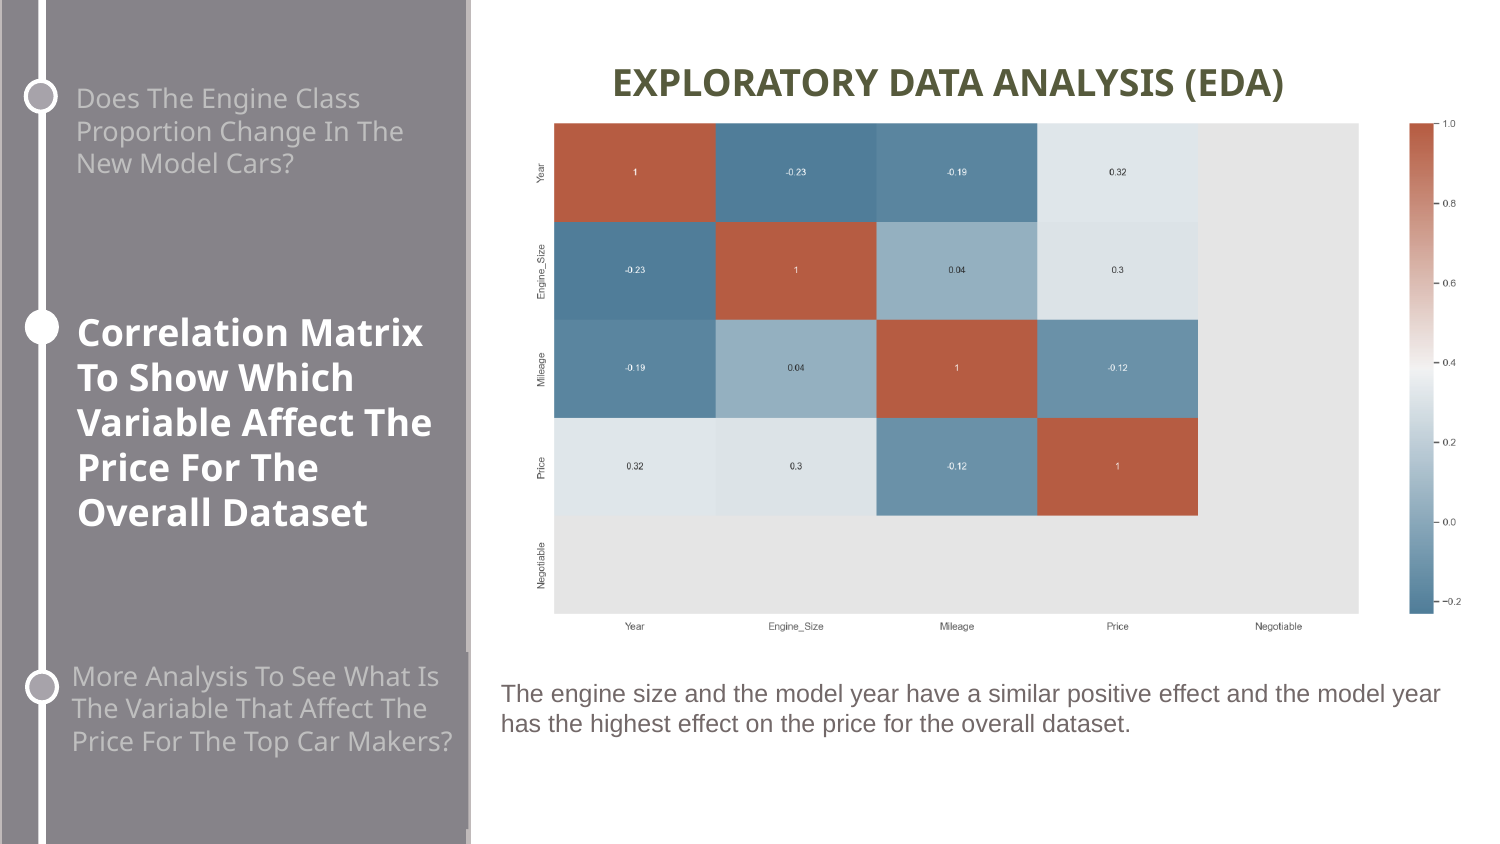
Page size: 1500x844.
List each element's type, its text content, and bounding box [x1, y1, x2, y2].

picture [529, 111, 1480, 642]
text_box Correlation Matrix To Show Which Variable Affect The Price For The Overall Dataset [61, 445, 474, 550]
title Does The Engine Class Proportion Change In The New Model Cars? [60, 57, 457, 195]
text_box [38, 0, 46, 79]
text_box [24, 309, 59, 345]
text_box [23, 78, 58, 114]
text_box [38, 345, 46, 669]
text_box [46, 0, 471, 844]
text_box More Analysis To See What Is The Variable That Affect The Price For The Top Car Makers? [56, 652, 469, 830]
text_box [25, 669, 60, 705]
text_box [38, 705, 46, 844]
text_box EXPLORATORY DATA ANALYSIS (EDA) [597, 51, 1500, 111]
text_box [0, 0, 38, 844]
text_box [38, 114, 46, 309]
text_box The engine size and the model year have a similar positive effect and the model year has the highest effect on the price for the overall dataset. [486, 669, 1462, 844]
